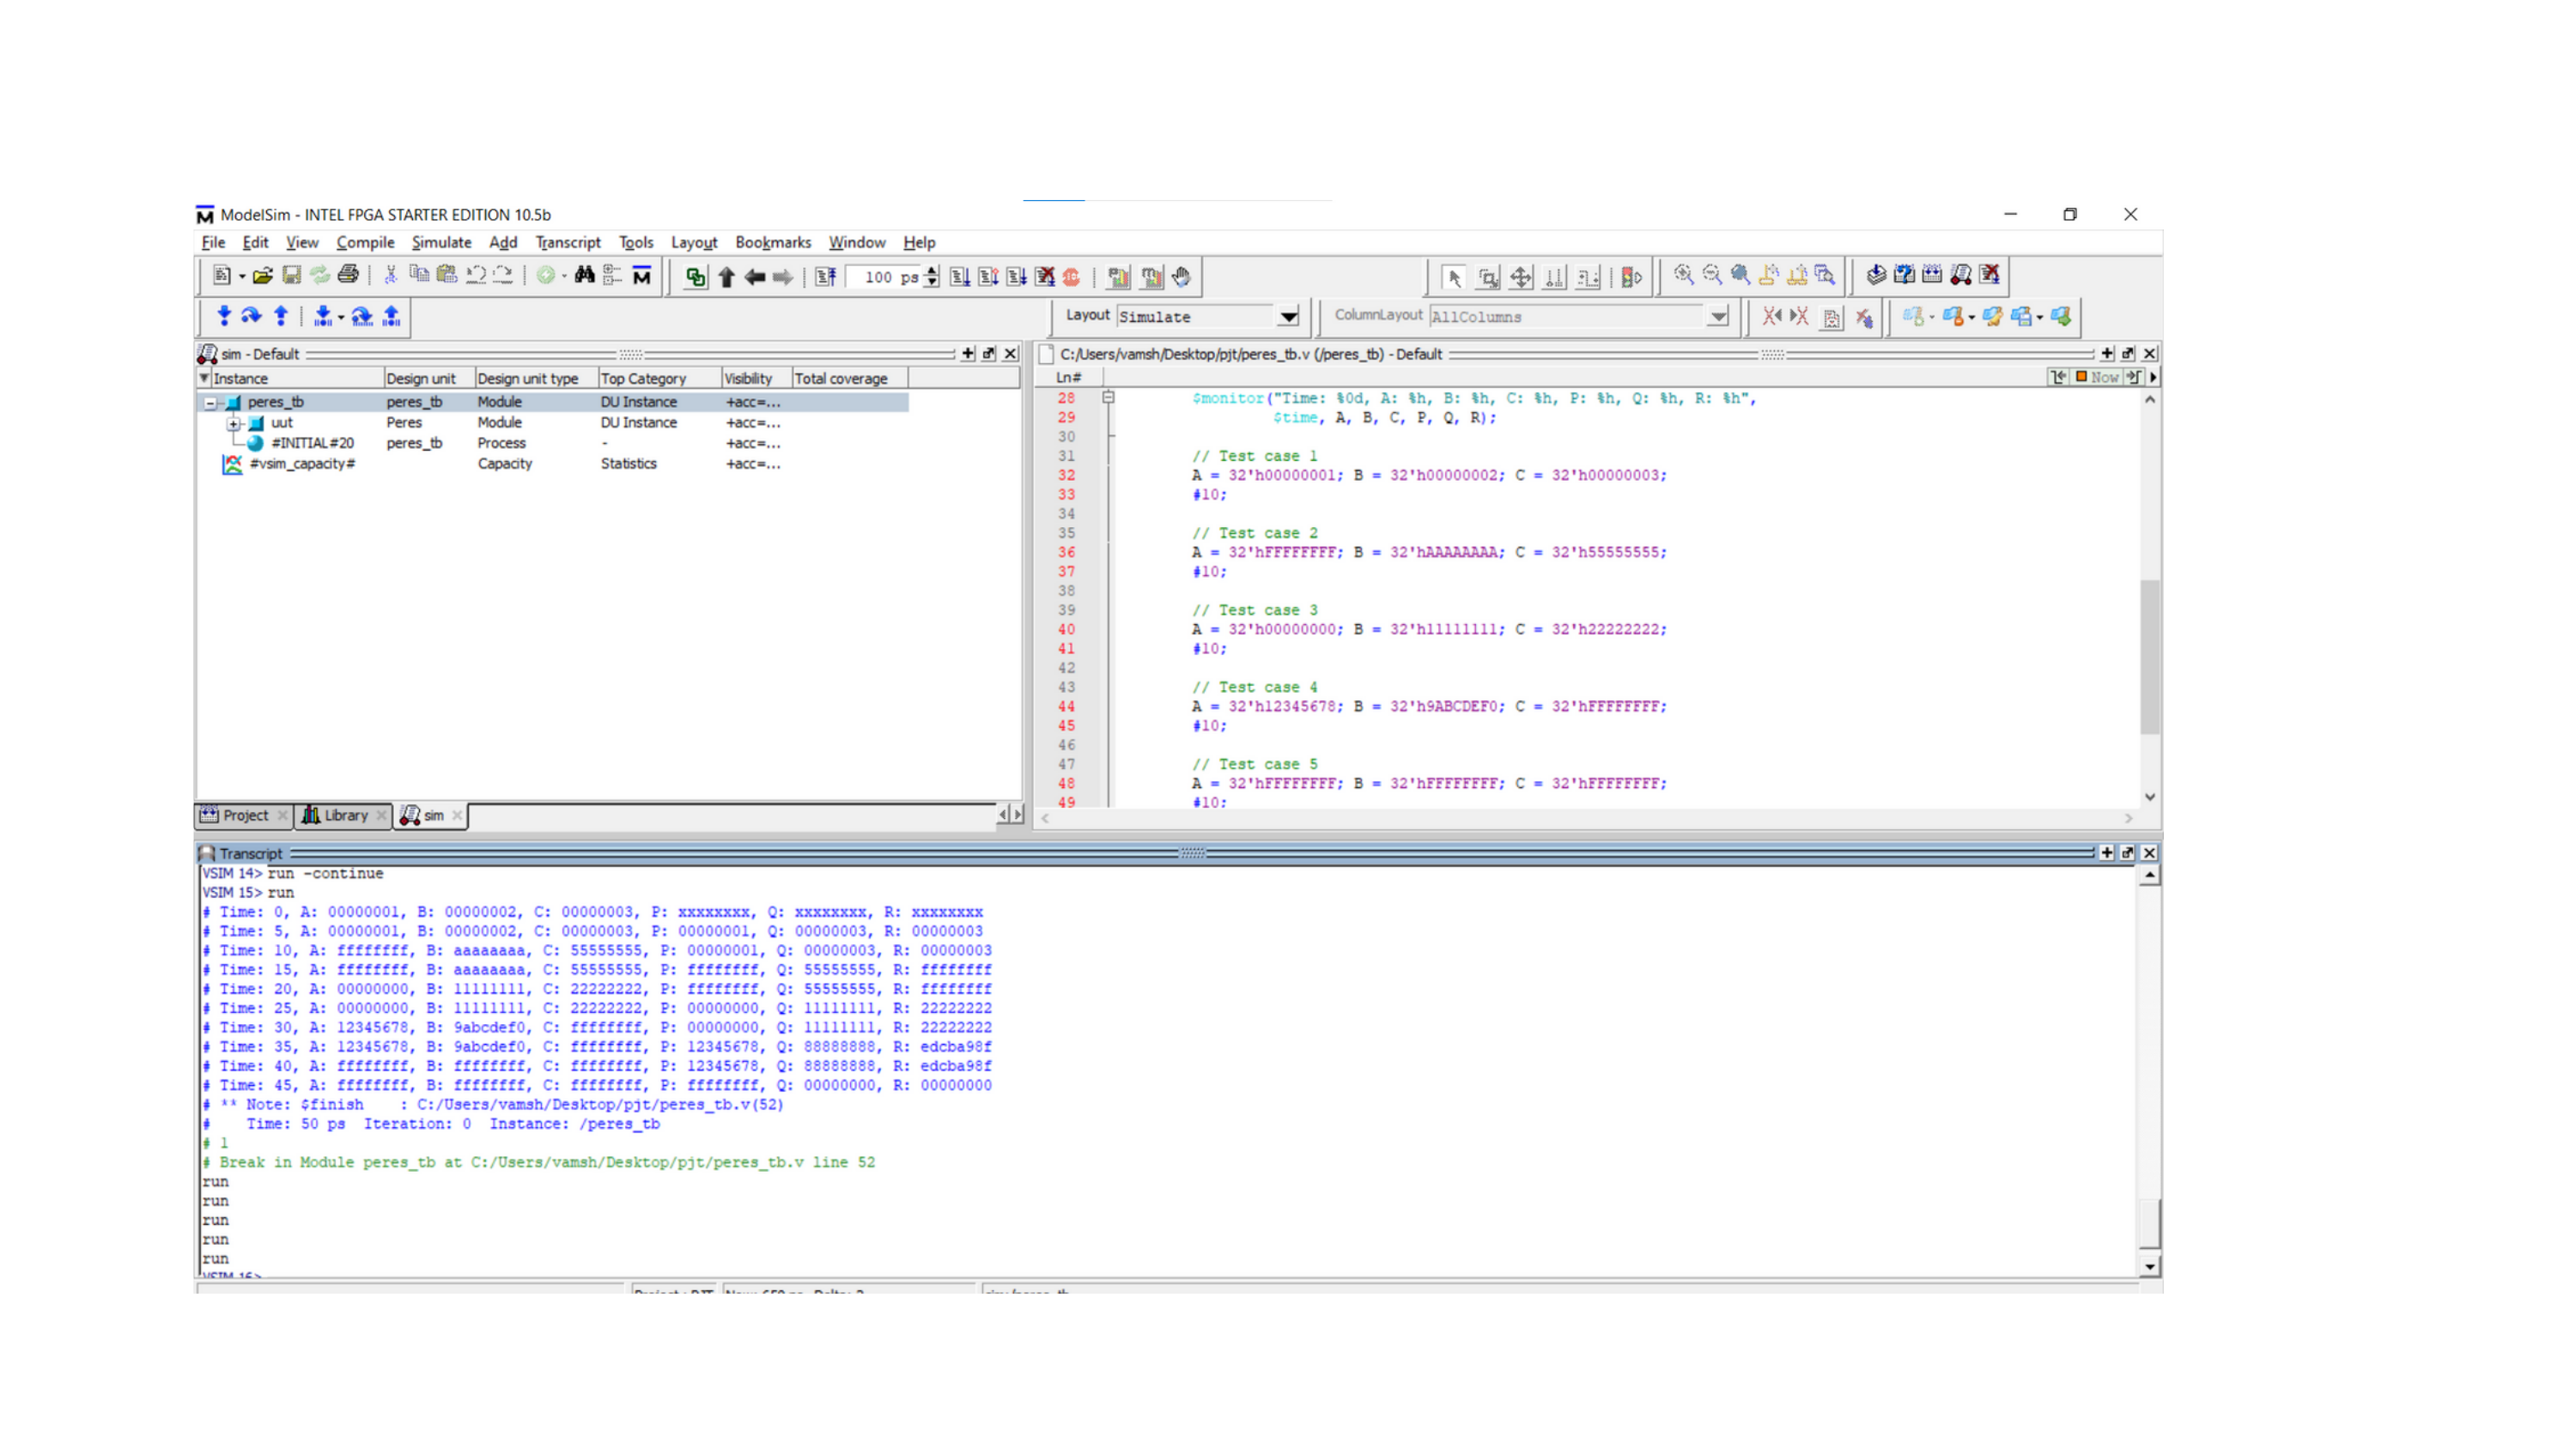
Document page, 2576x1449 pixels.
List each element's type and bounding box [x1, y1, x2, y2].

text_box [193, 200, 2164, 1294]
